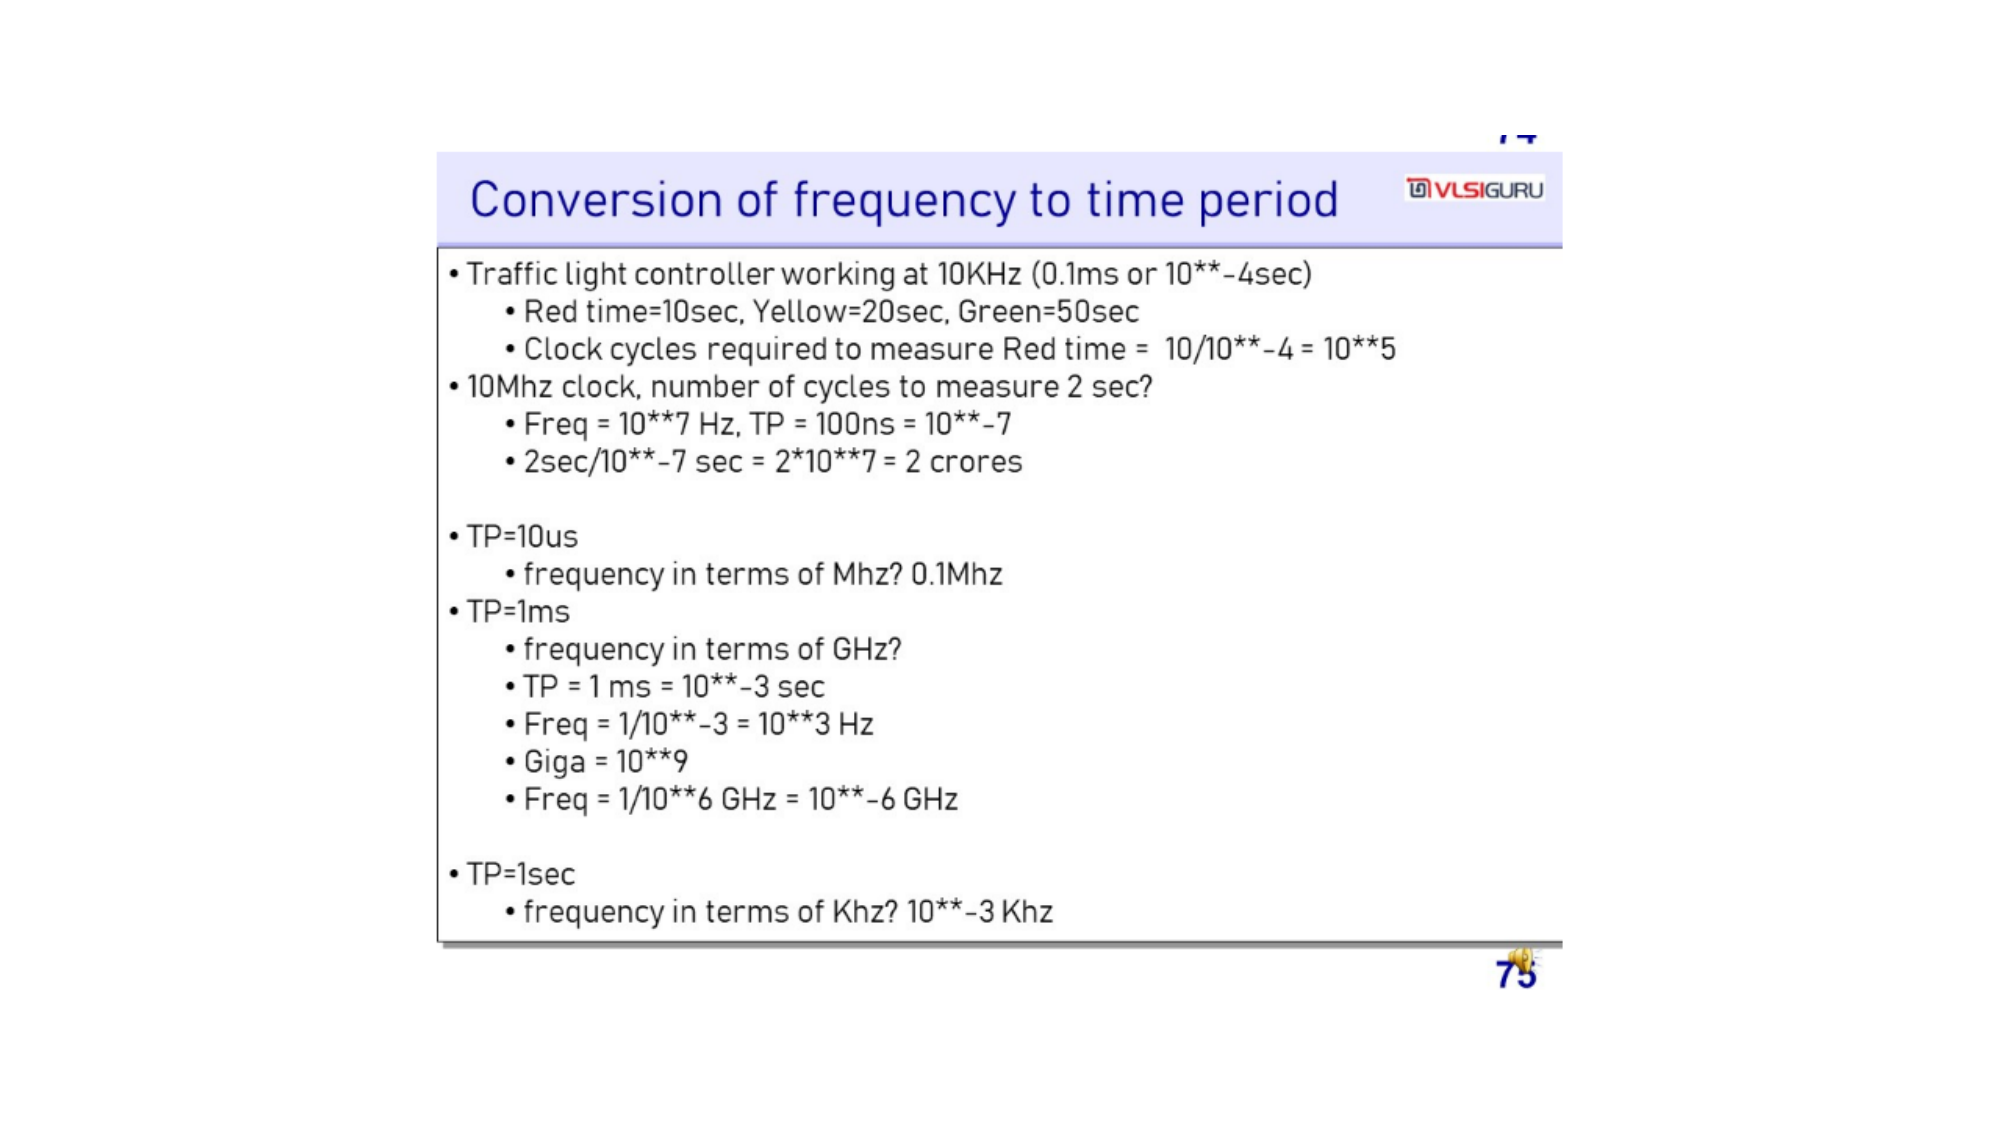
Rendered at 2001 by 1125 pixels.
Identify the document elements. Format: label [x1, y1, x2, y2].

picture [423, 135, 1577, 990]
